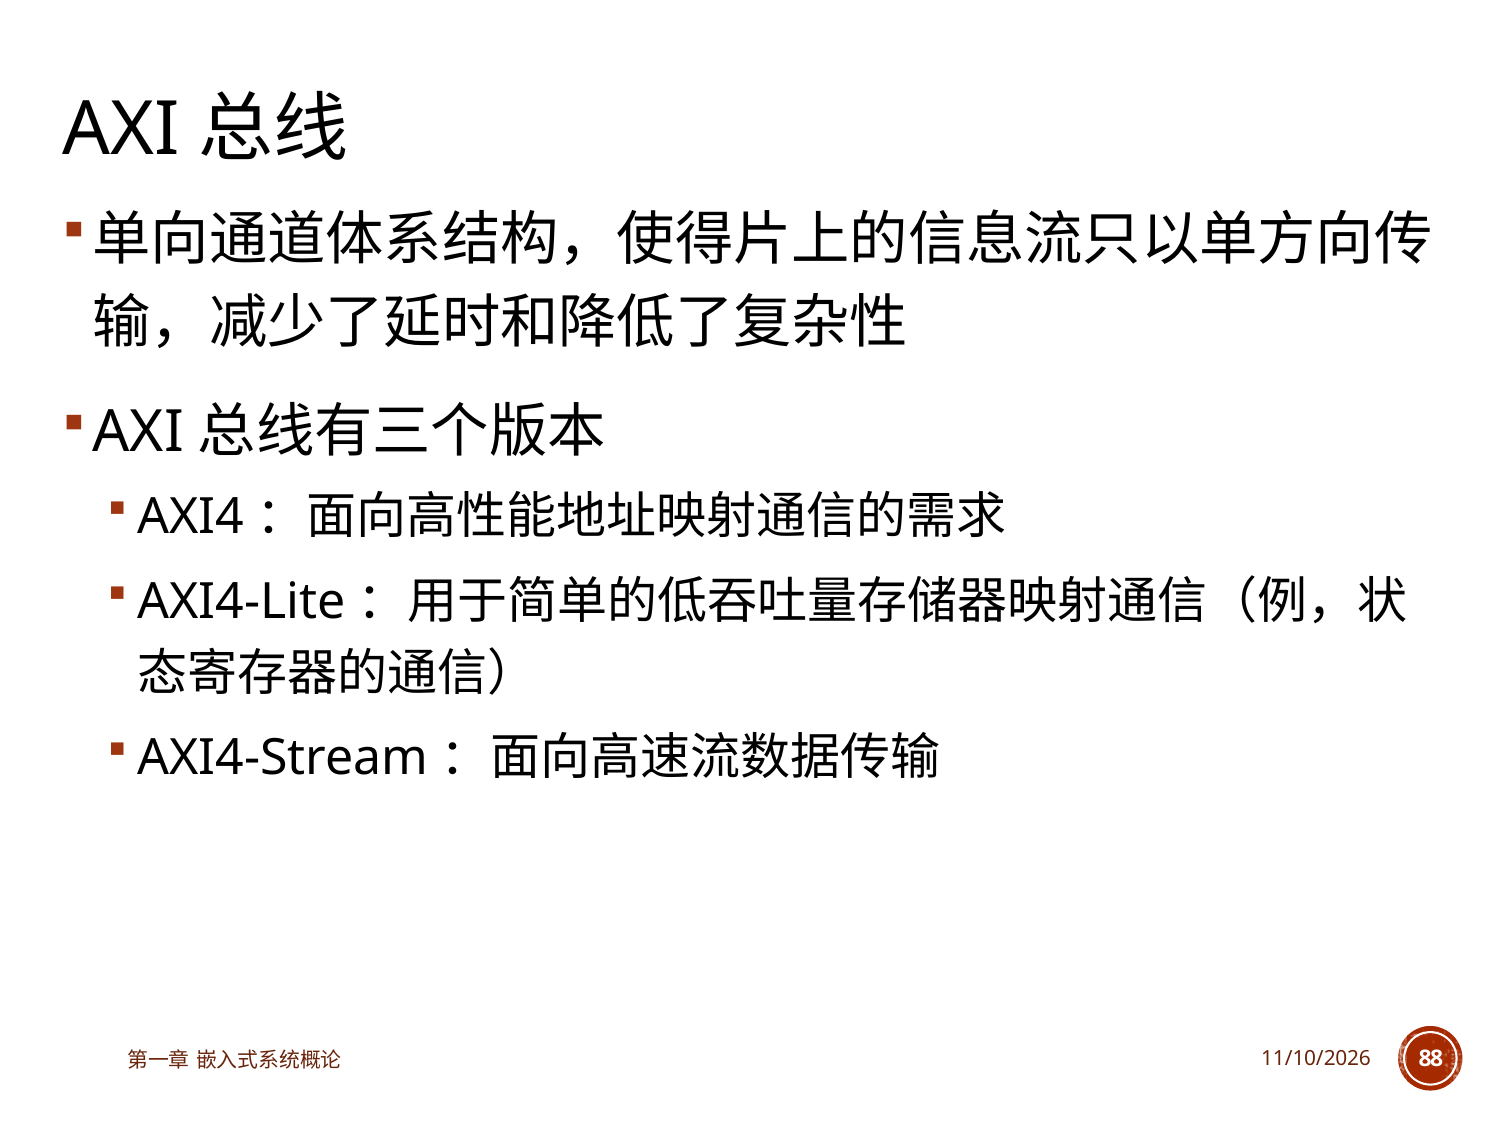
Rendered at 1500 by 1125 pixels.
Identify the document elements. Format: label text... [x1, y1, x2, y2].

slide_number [982, 1028, 1386, 1089]
footer 第一章 嵌入式系统概论 [112, 1028, 891, 1089]
slide_number 88 [1391, 1028, 1471, 1089]
title AXI总线 [47, 46, 1471, 179]
list 单向通道体系结构，使得片上的信息流只以单方向传输，减少了延时和降低了复杂性 AXI总线有三个版本 AXI4：面向高性能地址映射通信的需求 AXI4-Lite：用于简单的低吞吐量存储器映射通信（例，状态寄存器的通信） AXI4-Stream：面向高速流数据传输 [47, 179, 1471, 964]
